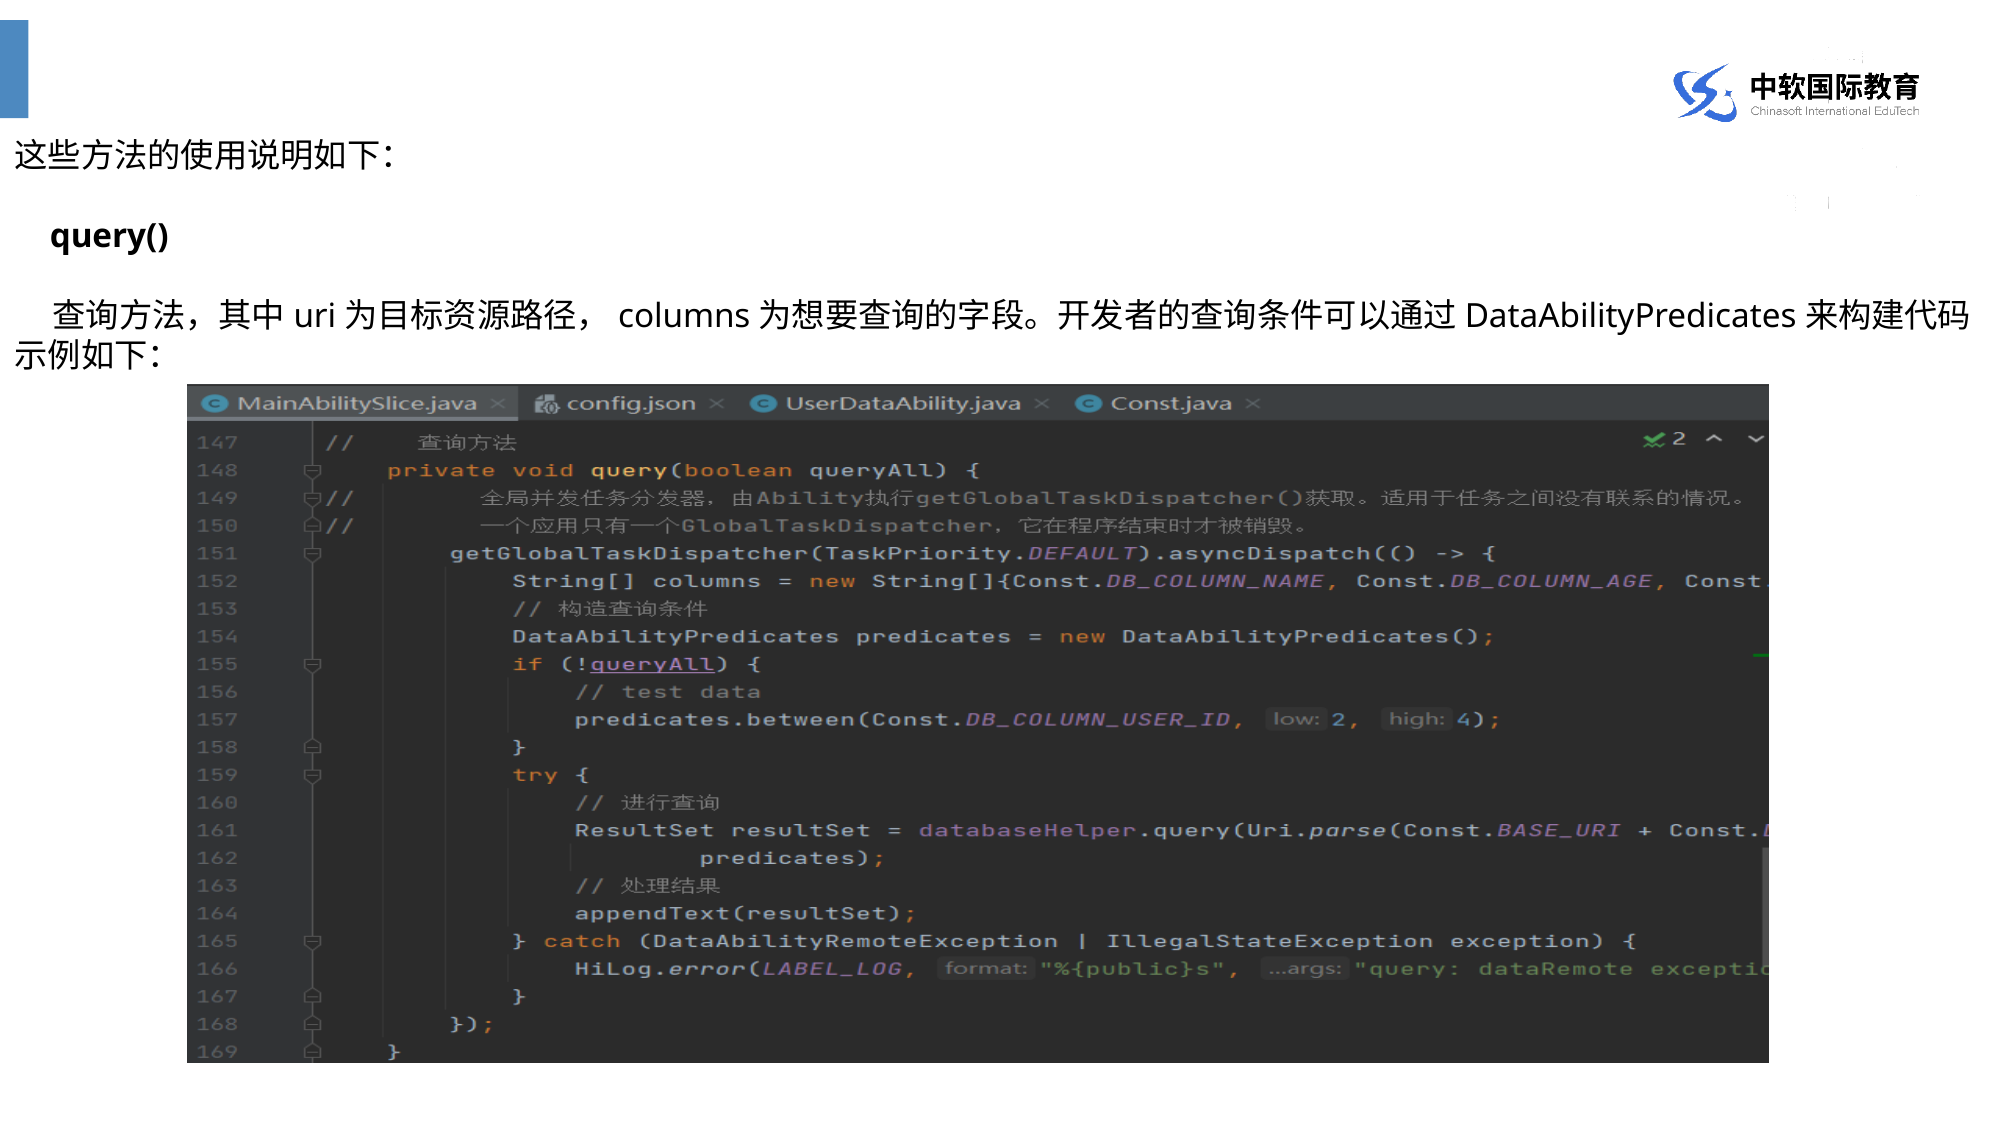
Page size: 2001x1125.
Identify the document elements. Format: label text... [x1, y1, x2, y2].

picture [187, 384, 1769, 1063]
picture [1611, 26, 1981, 127]
text_box 这些方法的使用说明如下： query() 查询方法，其中uri为目标资源路径，columns为想要查询的字段。开发者的查询条件可以通过DataAbilityPredicates来构建代码示例如下： [0, 127, 2000, 382]
